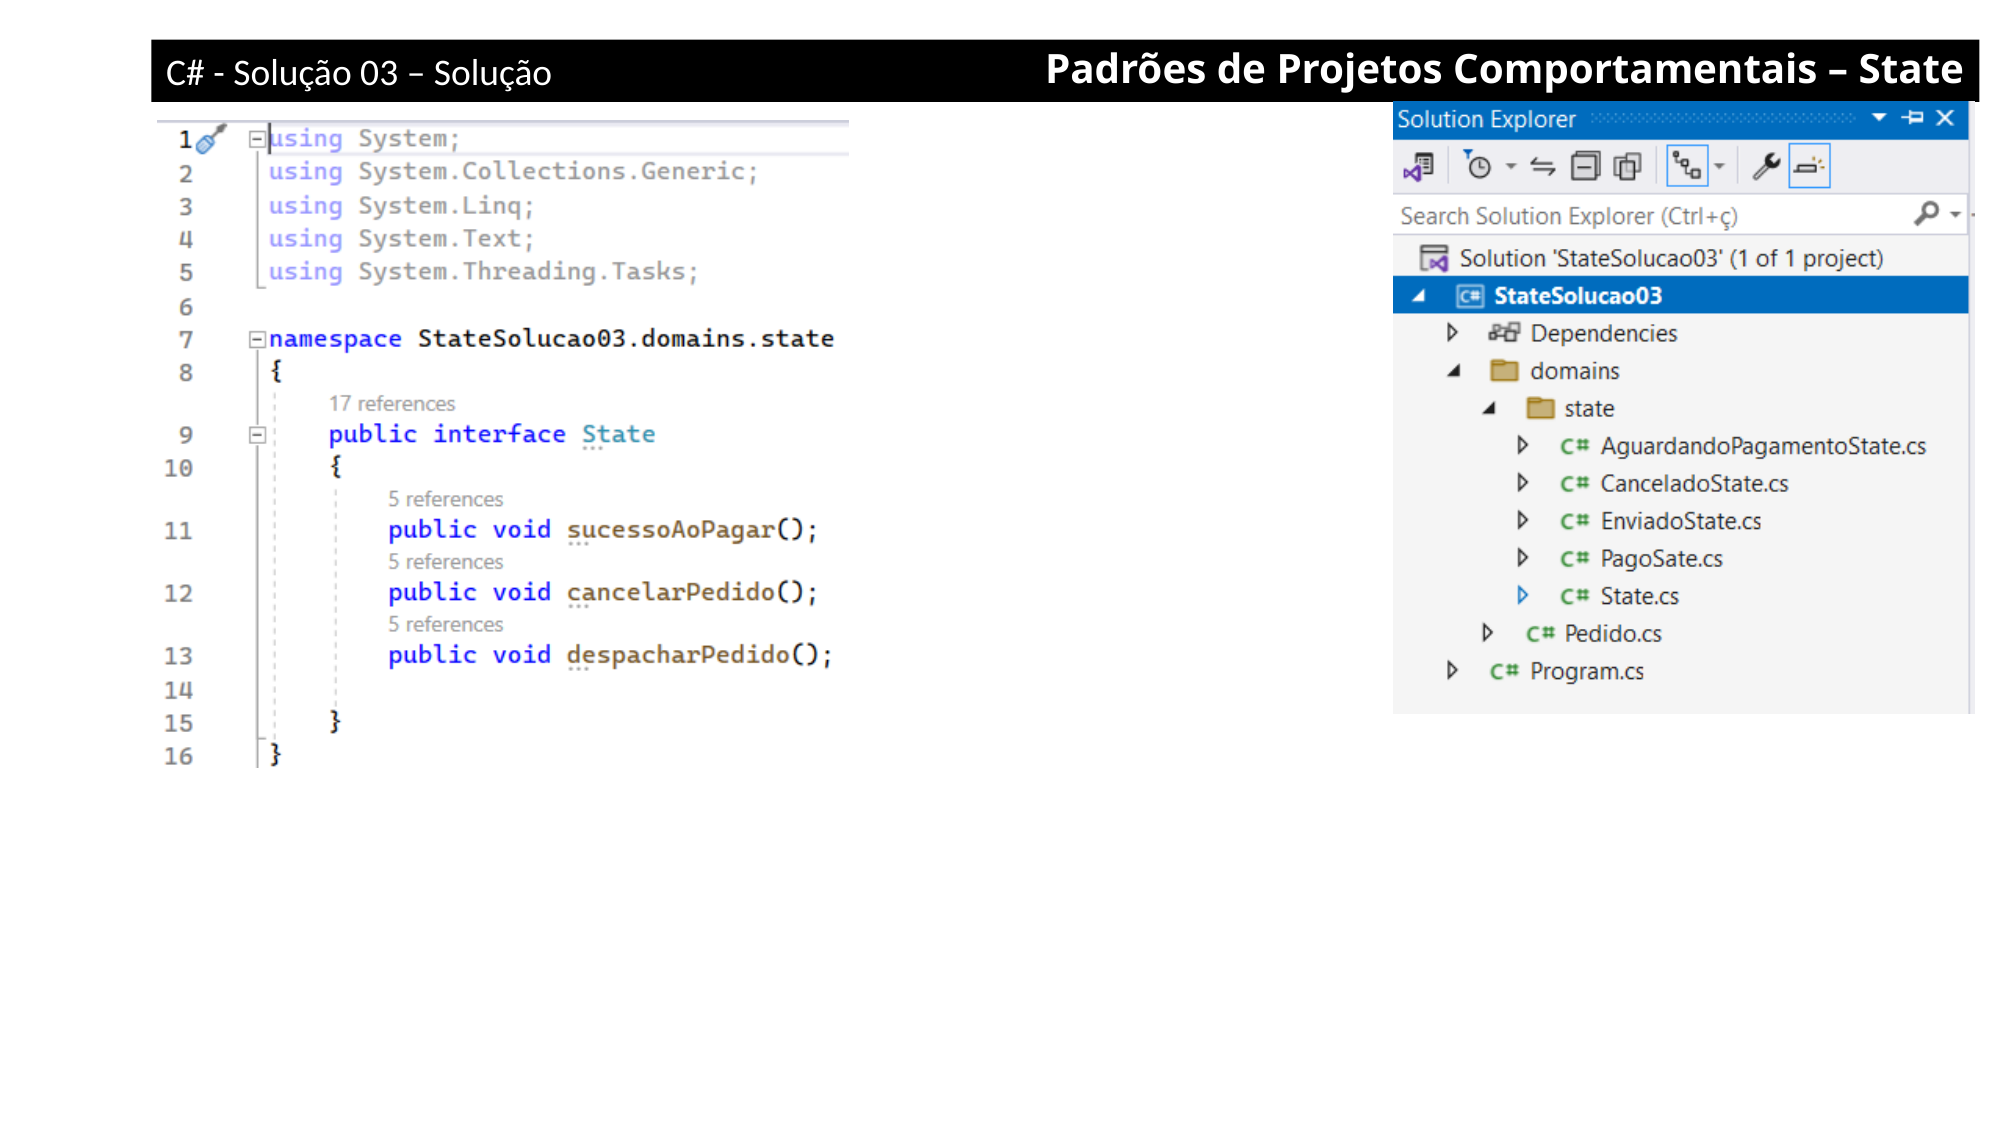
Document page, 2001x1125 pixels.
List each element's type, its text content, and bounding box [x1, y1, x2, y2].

text_box Padrões de Projetos Comportamentais – State [151, 39, 1980, 102]
text_box C# - Solução 03 – Solução [151, 40, 806, 101]
picture [157, 120, 849, 768]
picture [1393, 101, 1975, 714]
